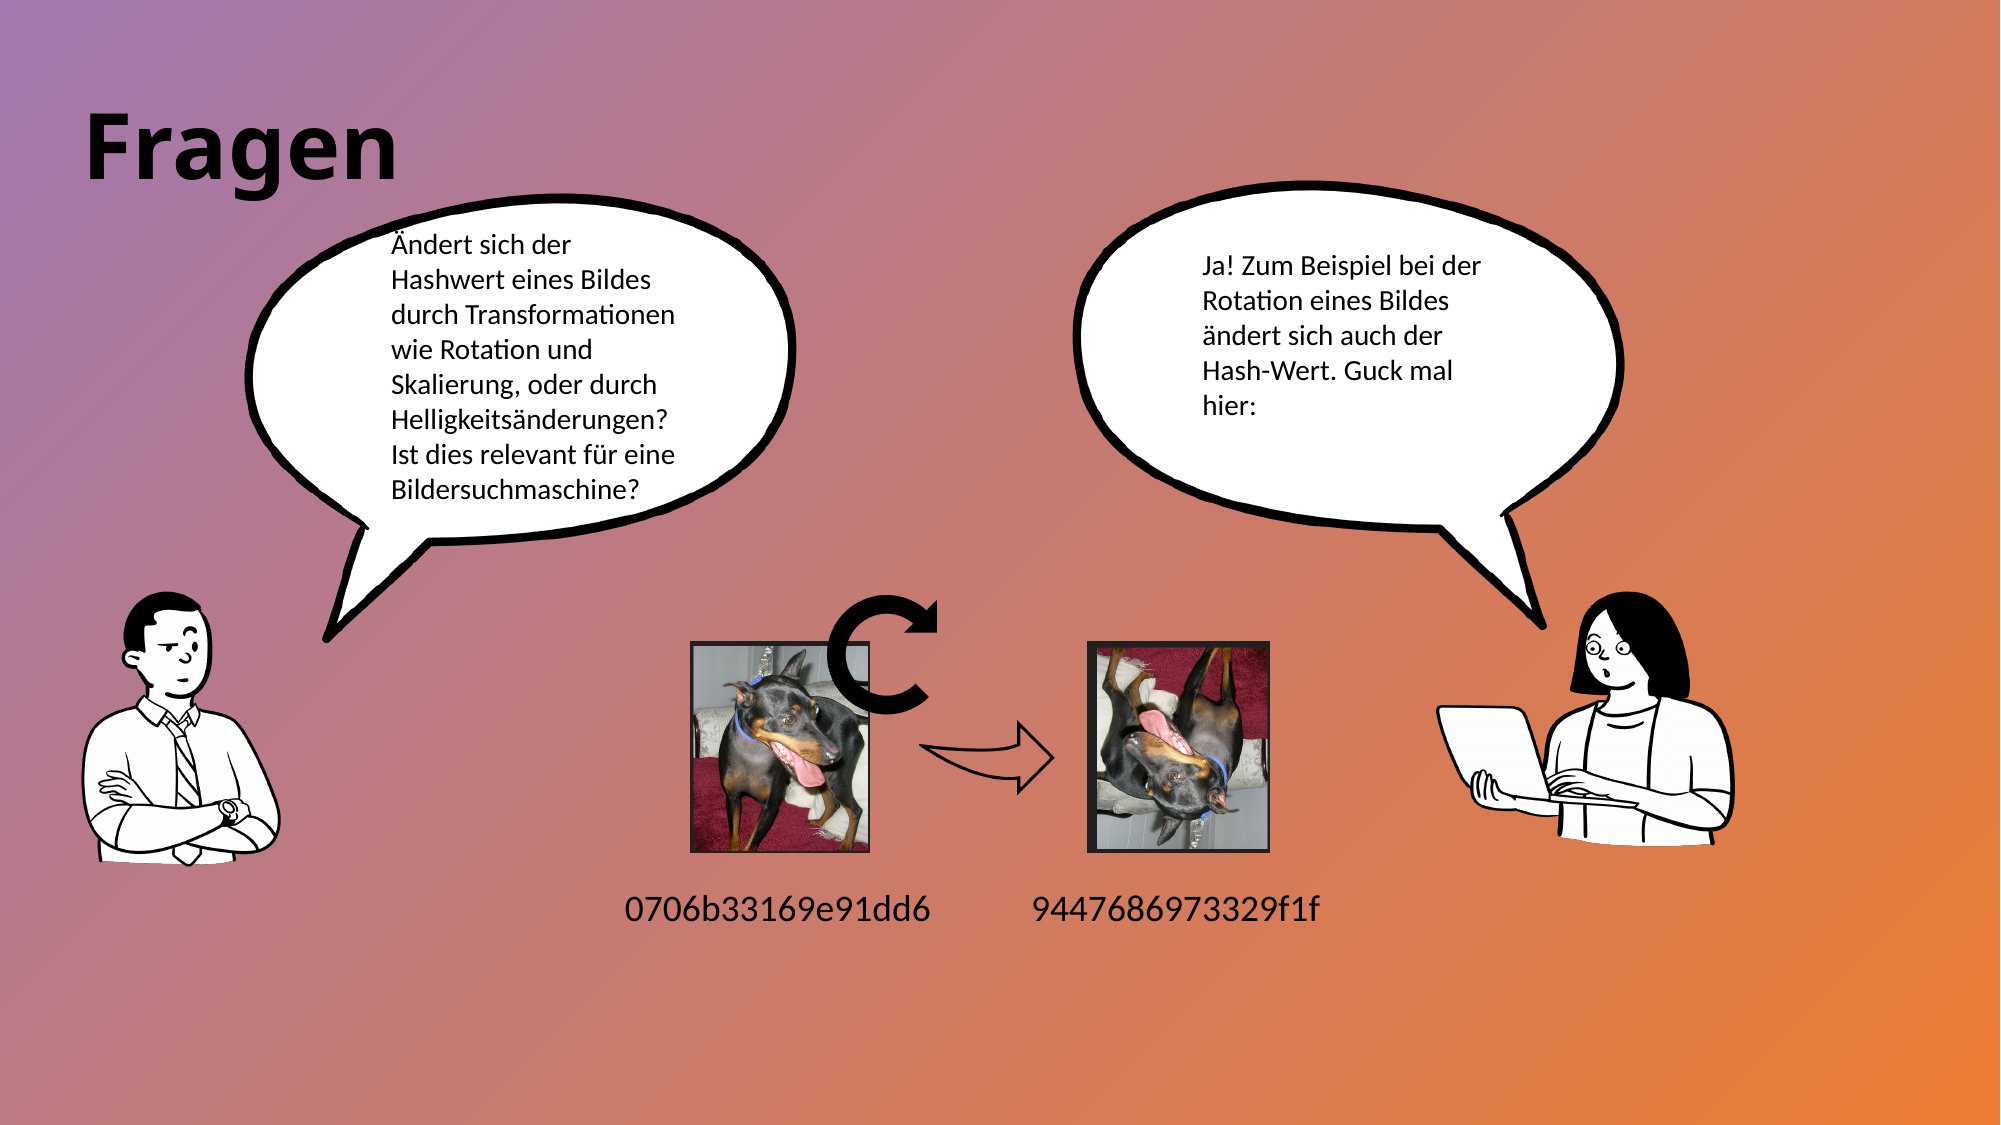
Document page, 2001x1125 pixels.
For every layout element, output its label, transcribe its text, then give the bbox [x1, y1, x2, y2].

text_box 9447686973329f1f [1016, 876, 1360, 937]
title Fragen [67, 41, 1793, 260]
picture [1056, 155, 1743, 853]
picture [73, 168, 1061, 875]
text_box 0706b33169e91dd6 [610, 876, 984, 937]
